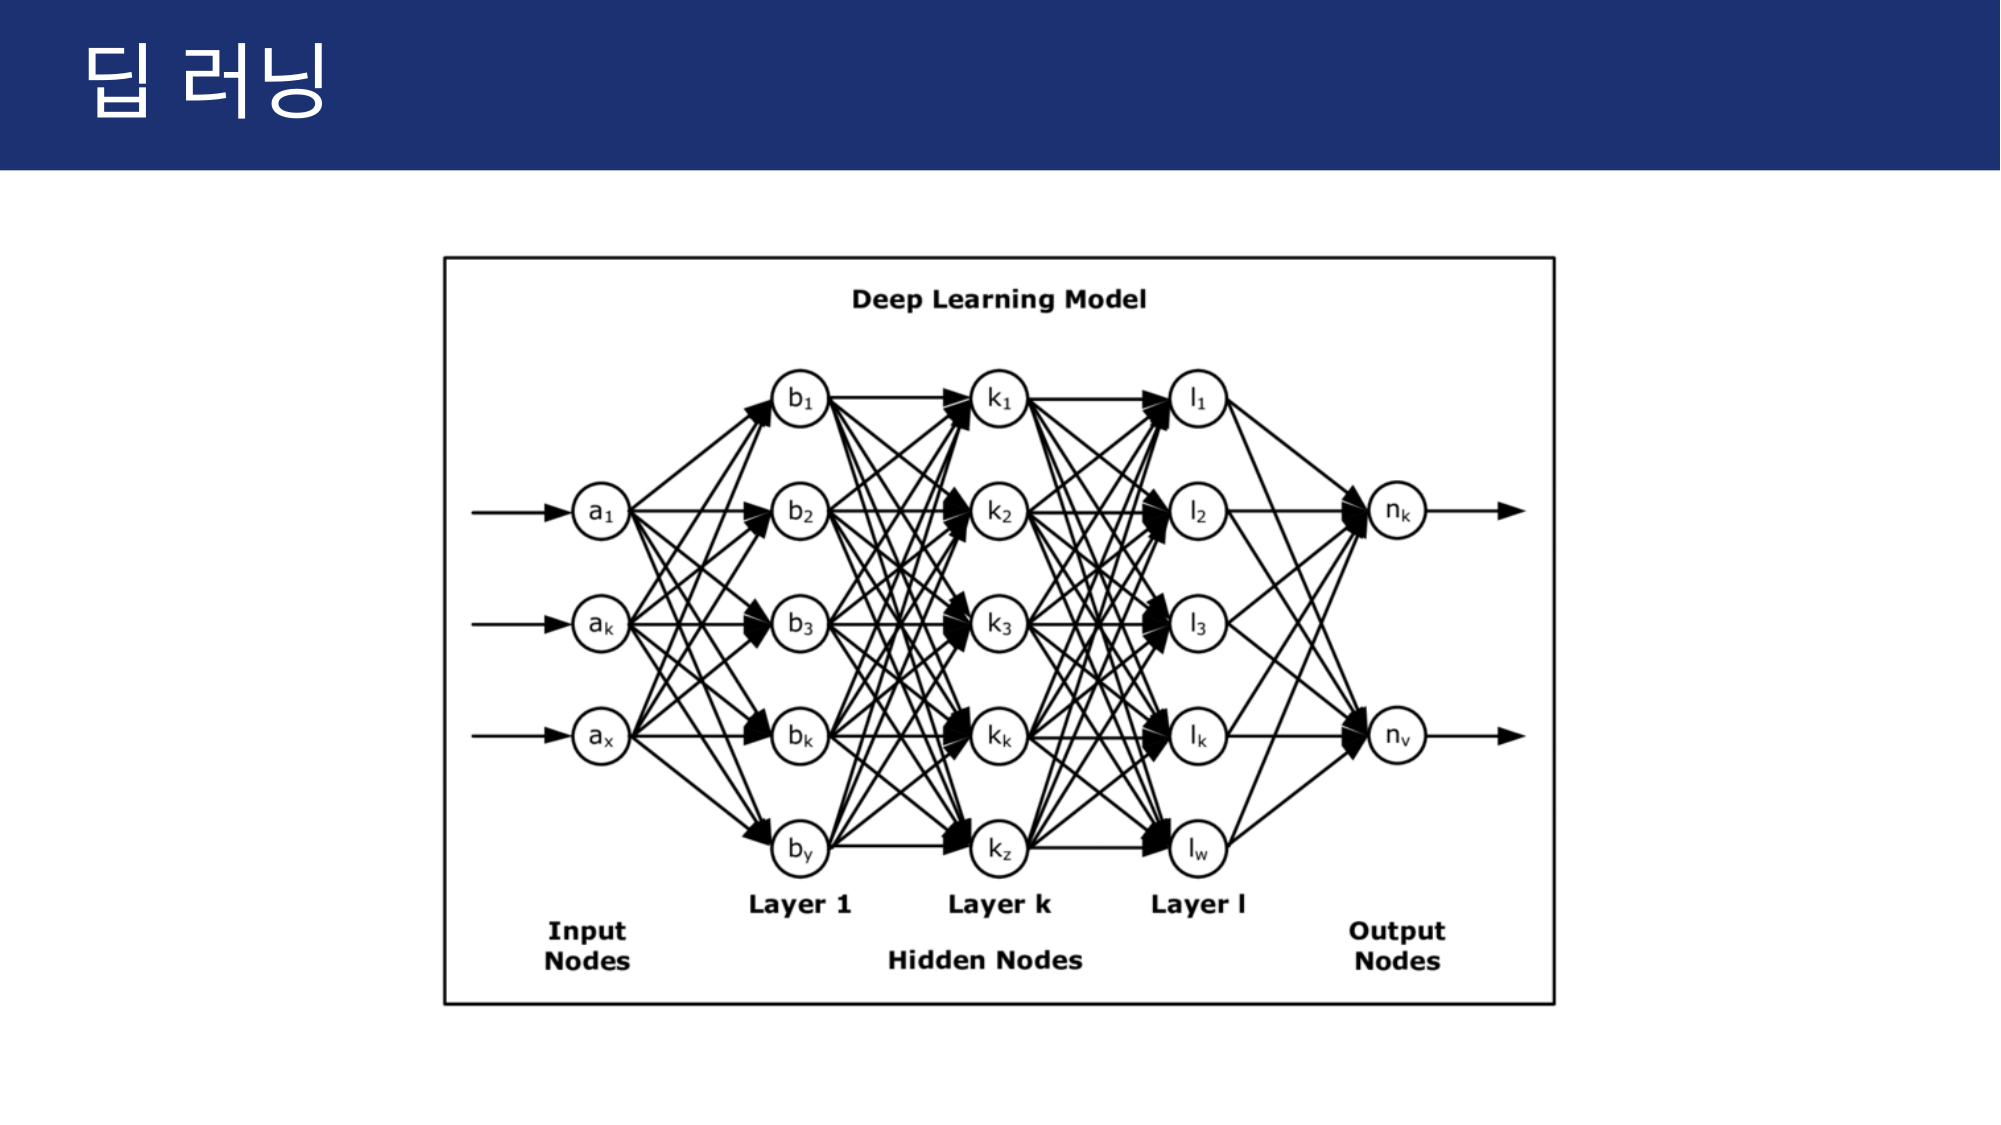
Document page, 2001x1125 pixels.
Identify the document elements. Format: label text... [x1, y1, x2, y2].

title 딥 러닝 [65, 7, 1935, 163]
picture [439, 252, 1561, 1011]
